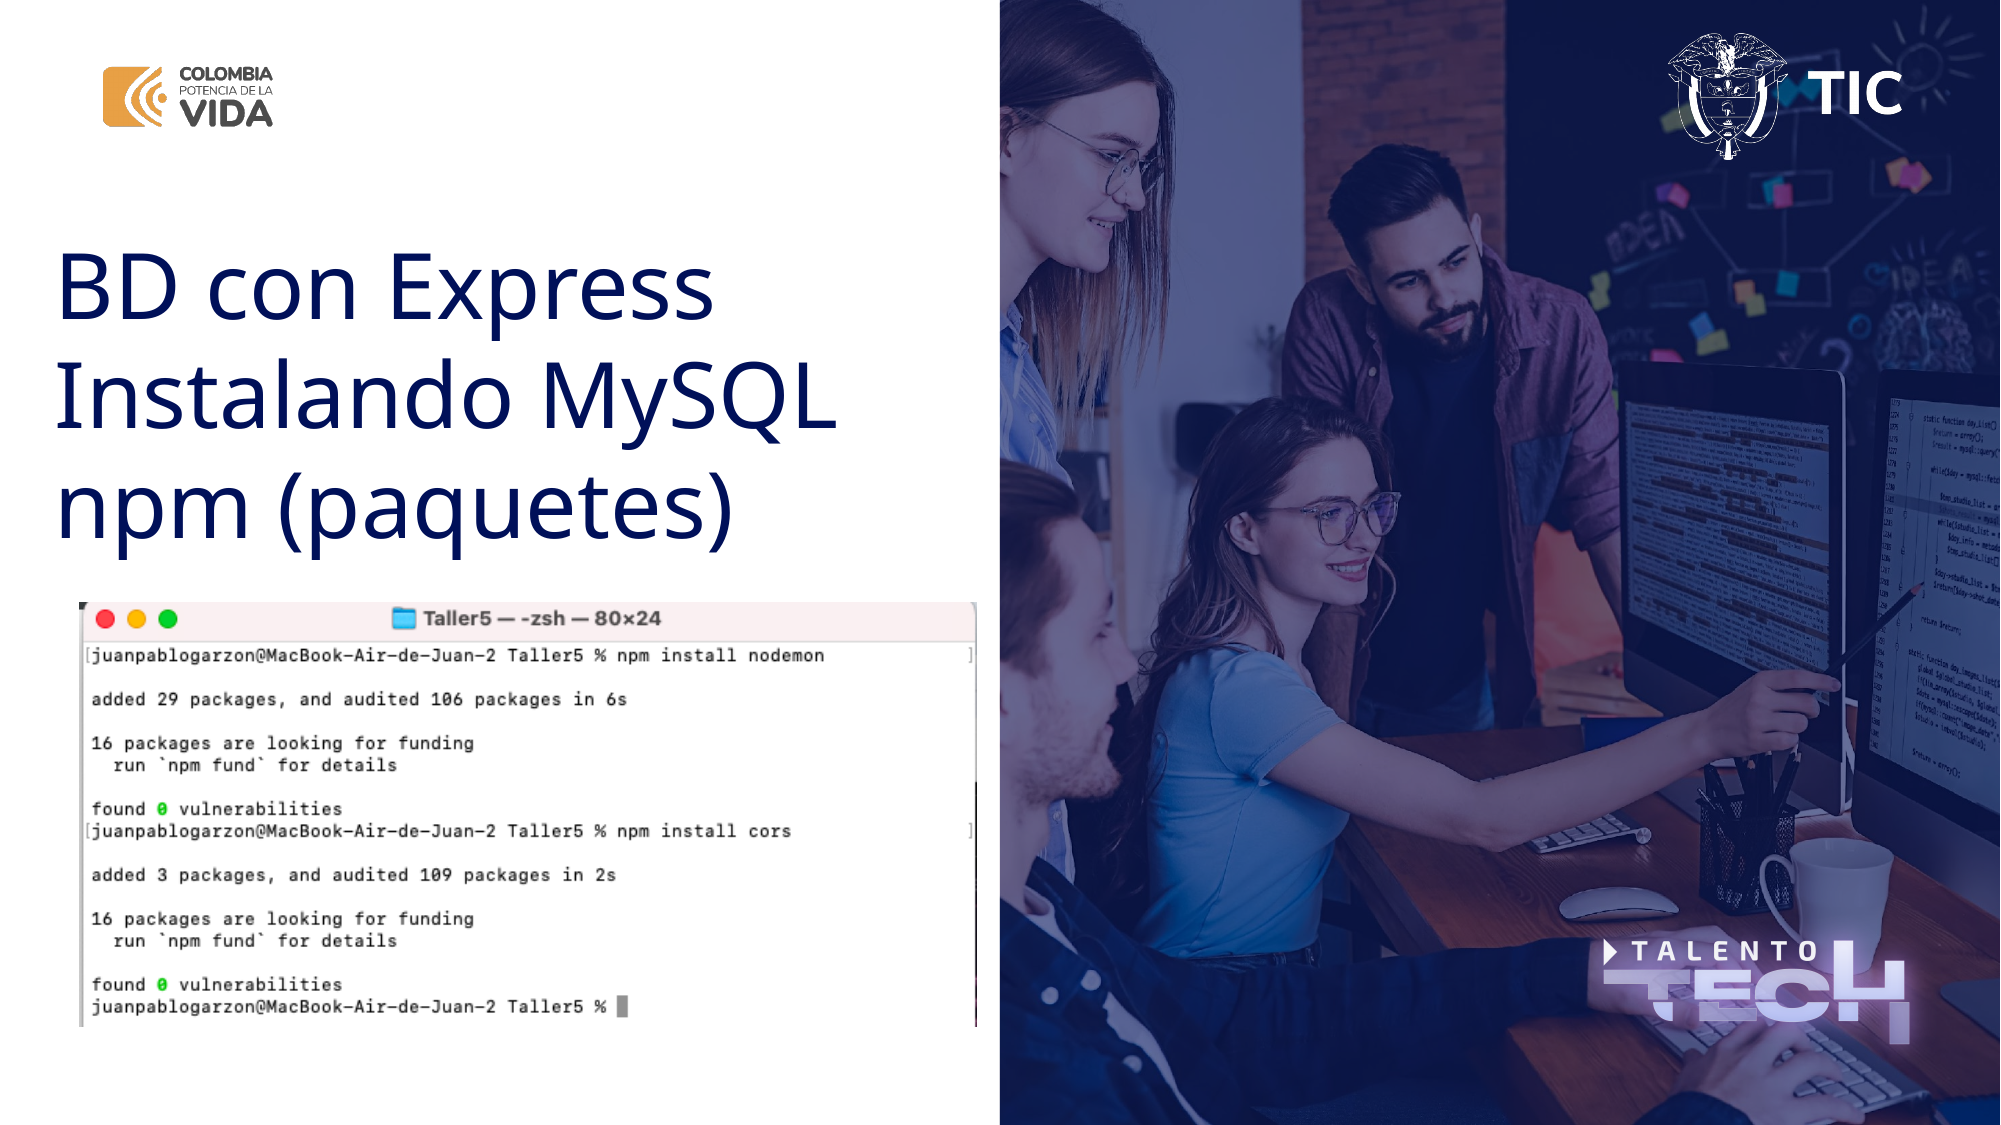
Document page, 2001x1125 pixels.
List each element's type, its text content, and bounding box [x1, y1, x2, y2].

text_box BD con Express Instalando MySQL npm (paquetes) [40, 219, 994, 565]
picture [79, 602, 977, 1027]
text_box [97, 33, 1903, 160]
picture [999, 0, 2000, 1125]
text_box [98, 354, 927, 479]
